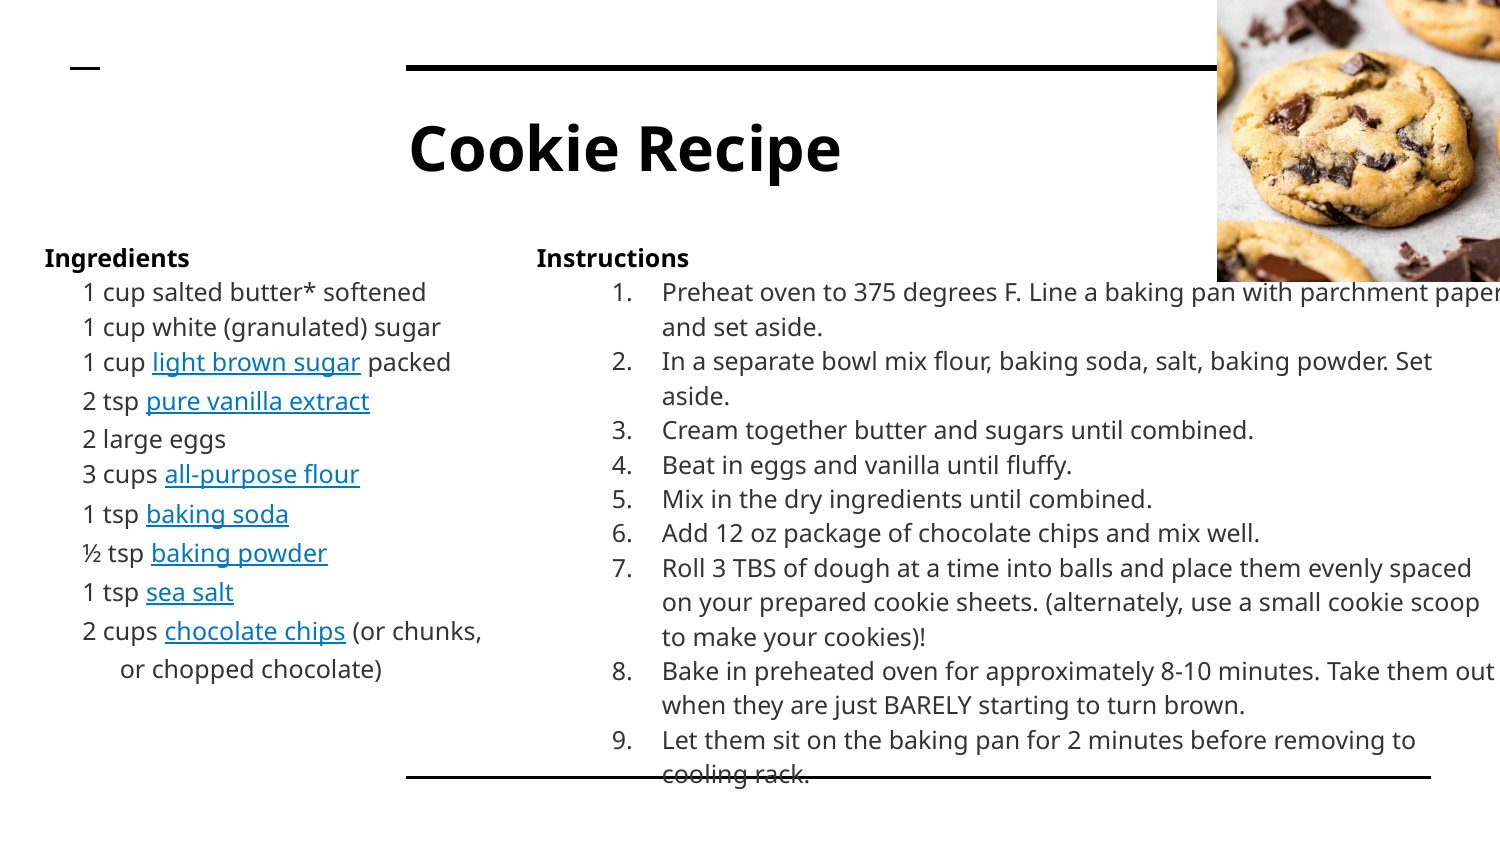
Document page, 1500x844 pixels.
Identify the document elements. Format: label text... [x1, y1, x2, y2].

text_box Ingredients 1 cup salted butter* softened 1 cup white (granulated) sugar 1 cup light brown sugar packed 2 tsp pure vanilla extract 2 large eggs 3 cups all-purpose flour 1 tsp baking soda ½ tsp baking powder 1 tsp sea salt 2 cups chocolate chips (or chunks, or chopped chocolate) [29, 218, 521, 734]
text_box Instructions Preheat oven to 375 degrees F. Line a baking pan with parchment paper and set aside. In a separate bowl mix flour, baking soda, salt, baking powder. Set aside. Cream together butter and sugars until combined. Beat in eggs and vanilla until fluffy. Mix in the dry ingredients until combined. Add 12 oz package of chocolate chips and mix well. Roll 3 TBS of dough at a time into balls and place them evenly spaced on your prepared cookie sheets. (alternately, use a small cookie scoop to make your cookies)! Bake in preheated oven for approximately 8-10 minutes. Take them out when they are just BARELY starting to turn brown. Let them sit on the baking pan for 2 minutes before removing to cooling rack. [521, 218, 1500, 789]
title Cookie Recipe [393, 94, 1212, 199]
picture [1217, 0, 1500, 283]
